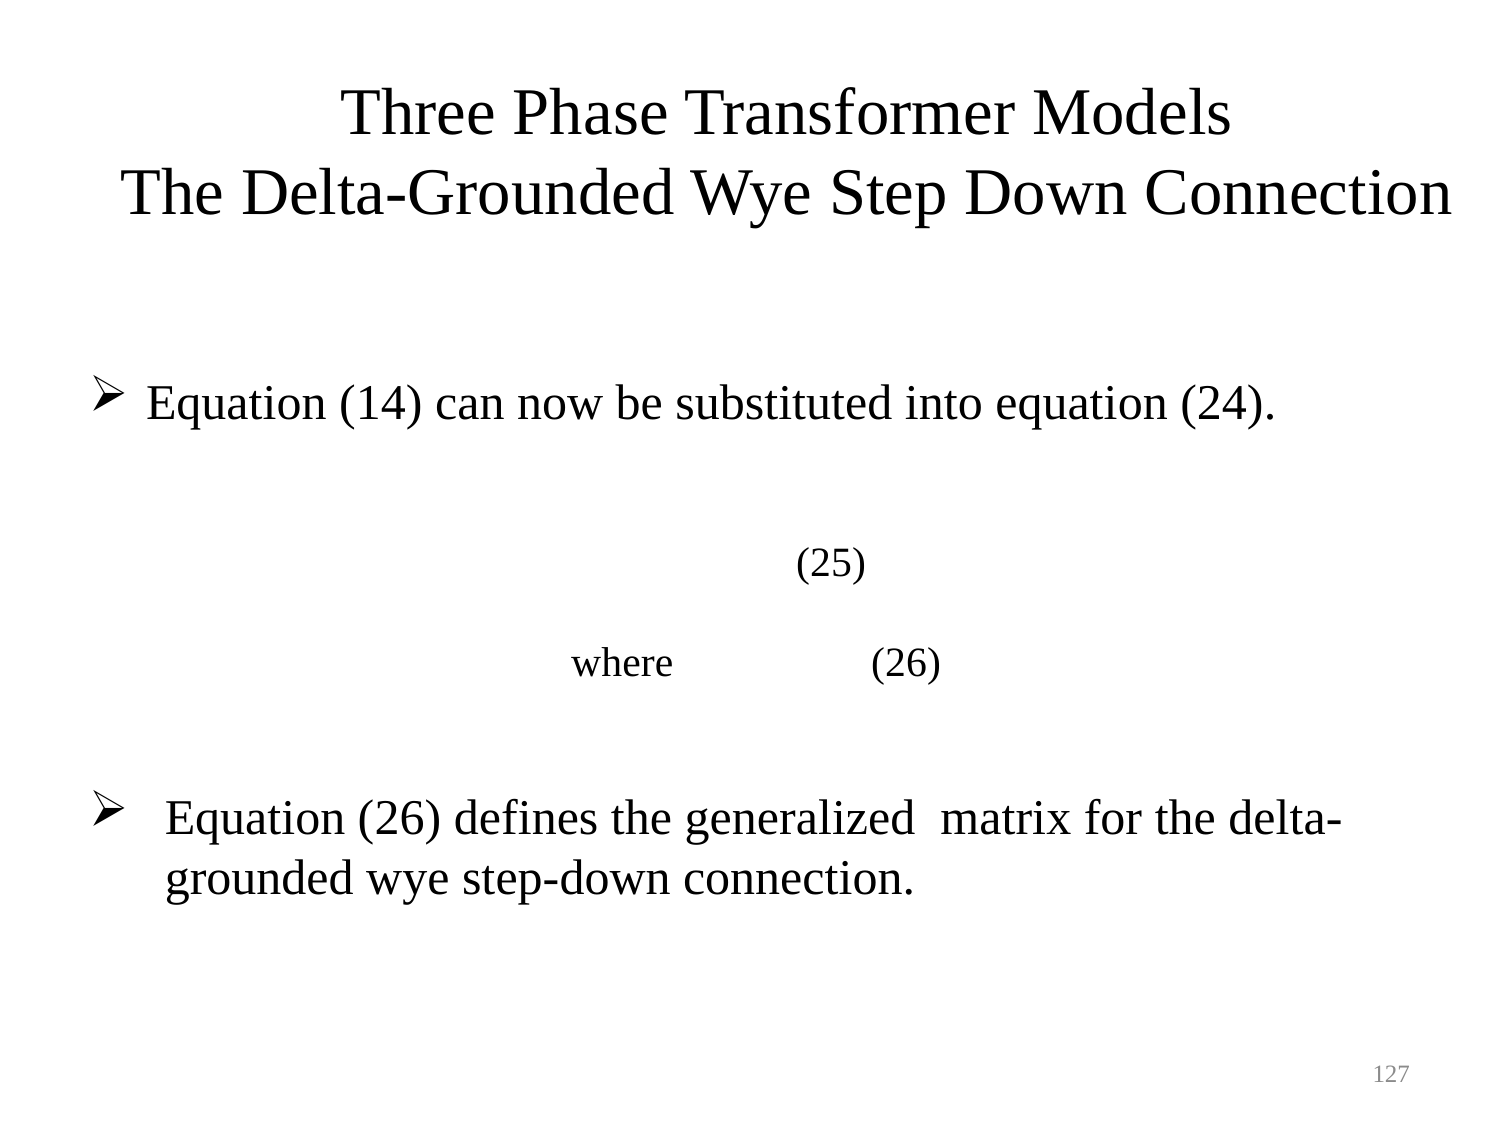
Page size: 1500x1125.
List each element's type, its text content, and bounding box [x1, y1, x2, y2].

text_box Three Phase Transformer Models The Delta-Grounded Wye Step Down Connection [0, 60, 1500, 236]
slide_number 127 [1074, 1042, 1425, 1103]
